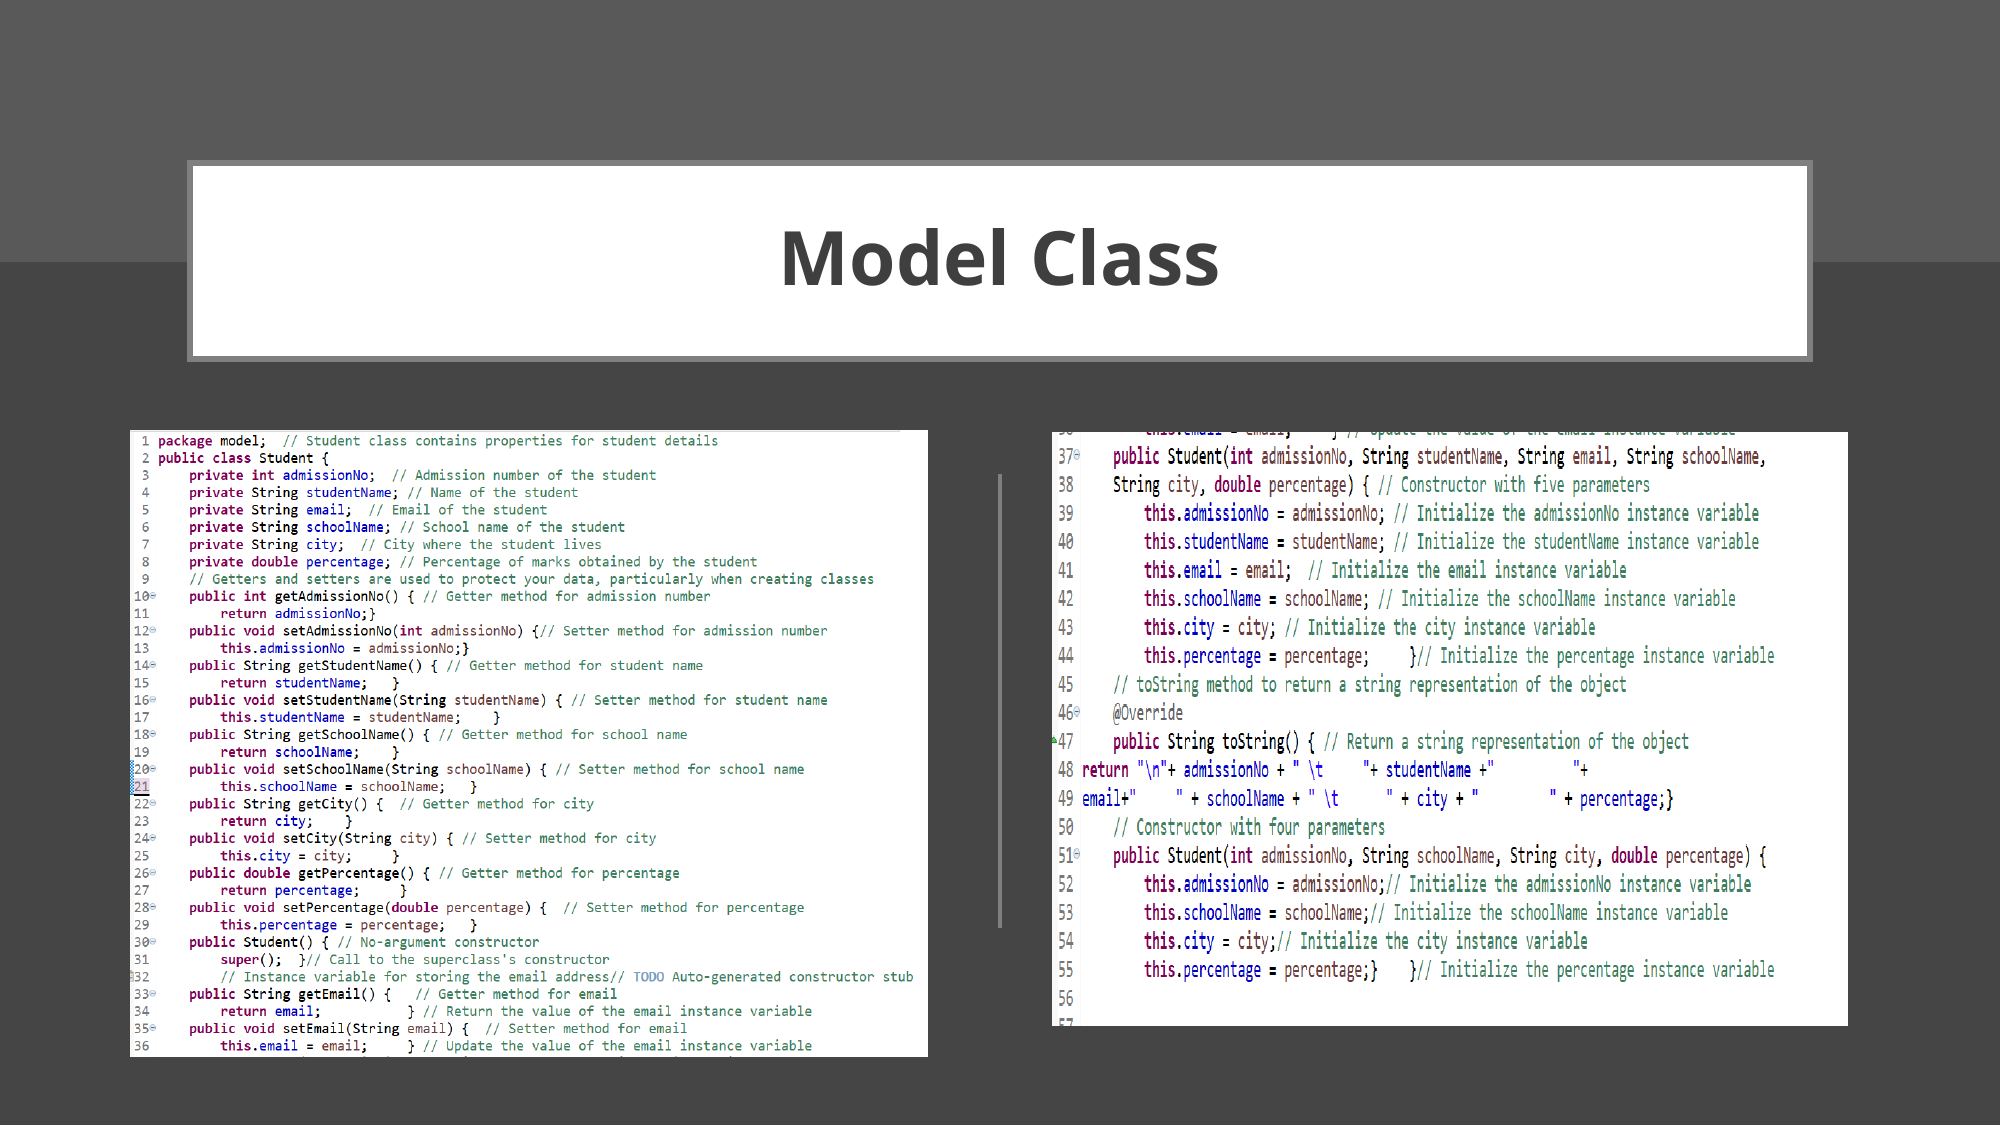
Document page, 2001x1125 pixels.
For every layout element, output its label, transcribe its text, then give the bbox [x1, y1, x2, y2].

title Model Class [190, 163, 1810, 360]
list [1052, 432, 1848, 1026]
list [130, 430, 928, 1058]
text_box [0, 0, 2000, 263]
